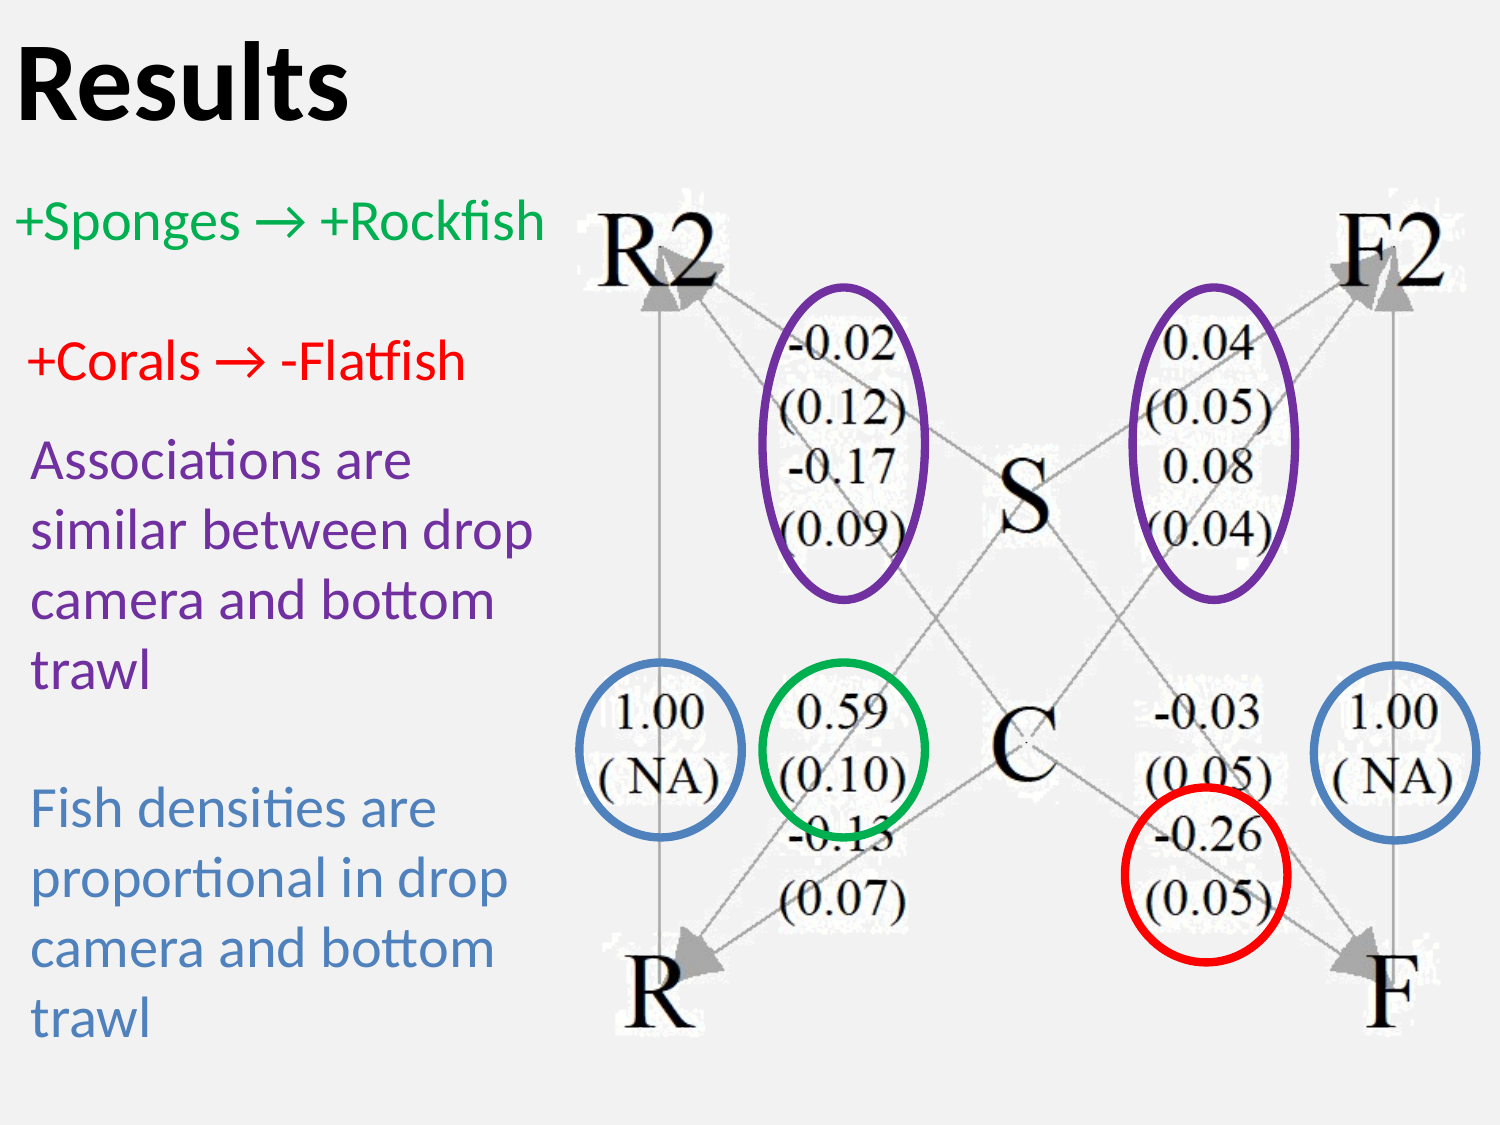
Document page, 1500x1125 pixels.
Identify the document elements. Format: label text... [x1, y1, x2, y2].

text_box Associations are similar between drop camera and bottom trawl [15, 413, 547, 709]
text_box +Corals → -Flatfish [12, 315, 547, 400]
list Results [0, 0, 1500, 163]
text_box +Sponges → +Rockfish [0, 174, 547, 350]
text_box Fish densities are proportional in drop camera and bottom trawl [15, 762, 547, 1057]
picture [552, 137, 1500, 1101]
